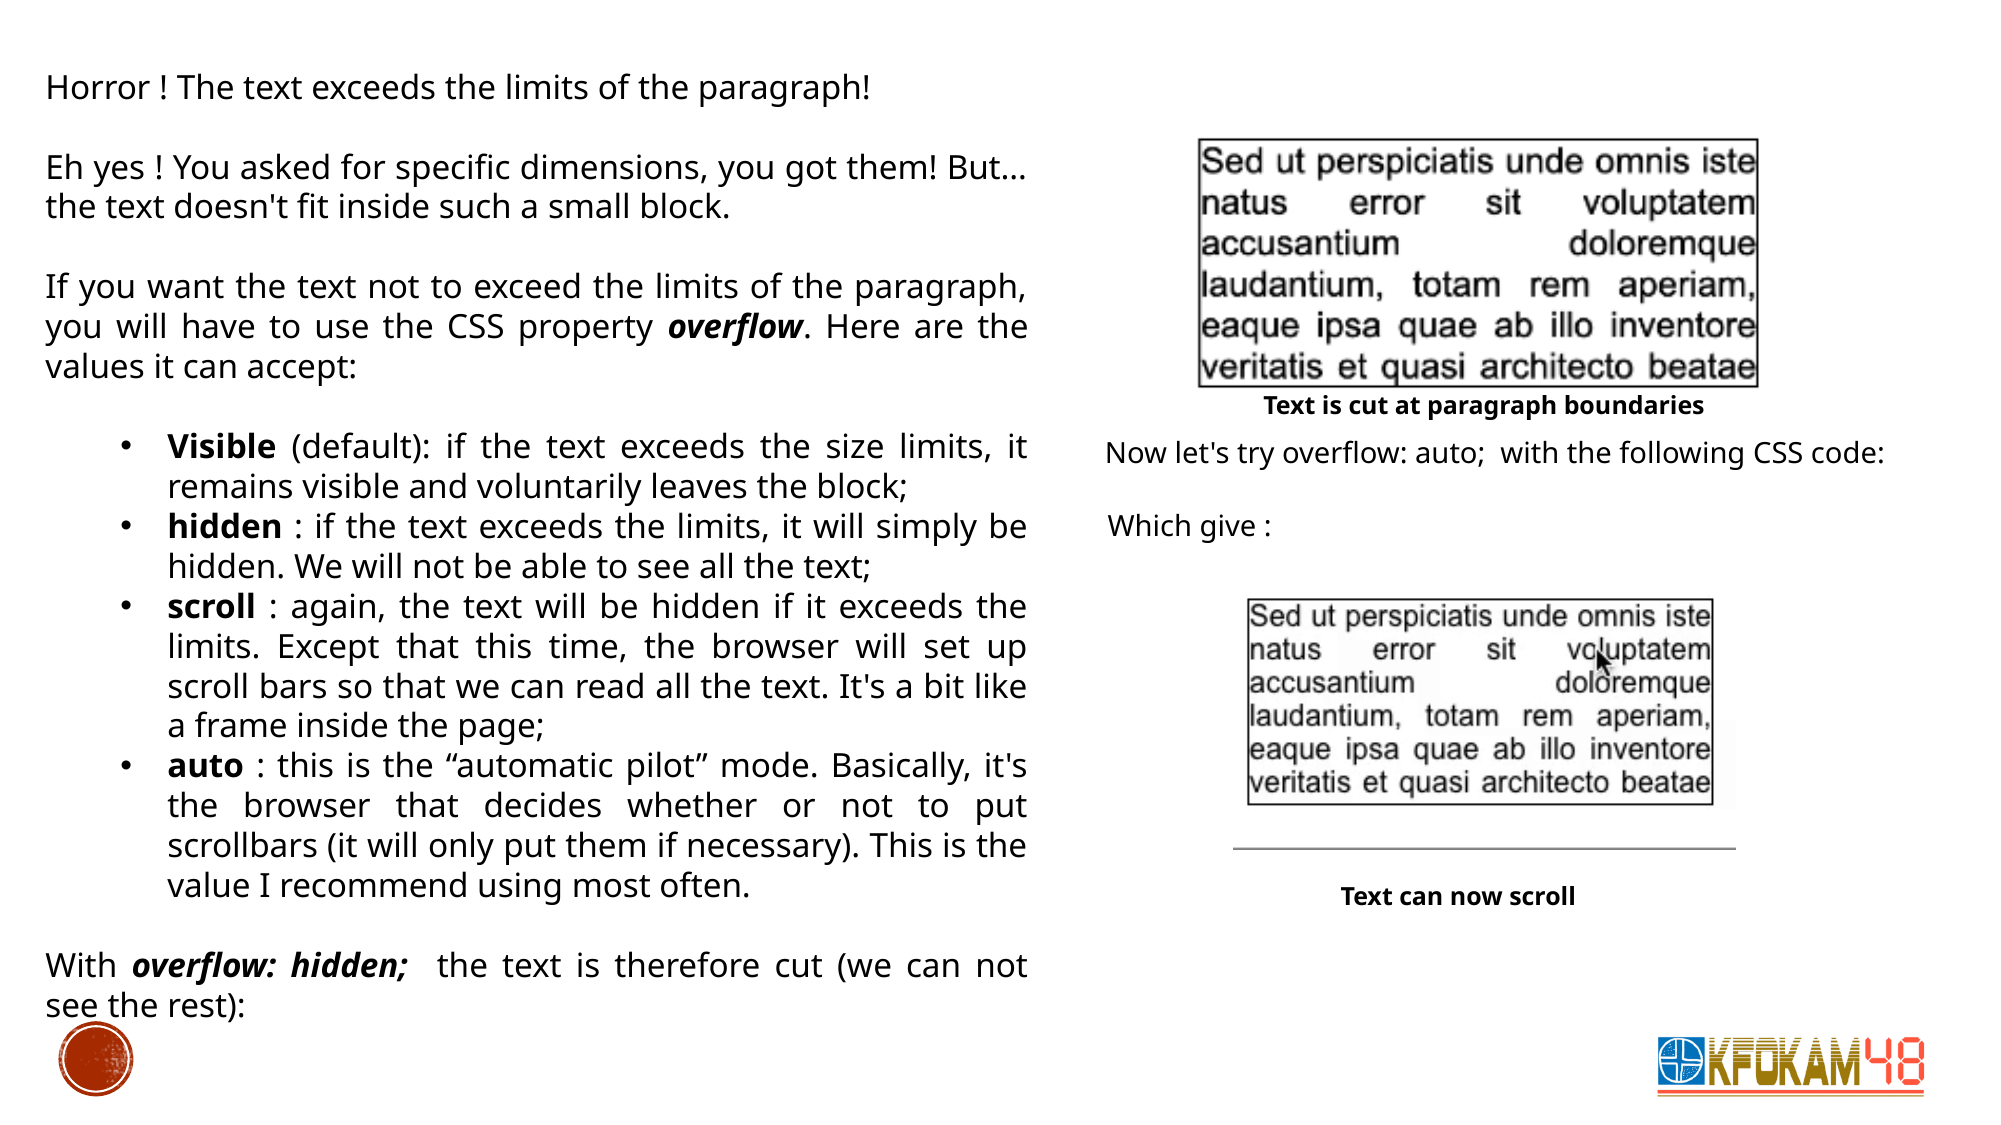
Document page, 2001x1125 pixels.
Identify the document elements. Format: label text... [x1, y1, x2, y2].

text_box Which give : [1092, 500, 1287, 550]
picture [1233, 573, 1736, 850]
text_box Text can now scroll [1325, 872, 1592, 918]
picture [1653, 1032, 1929, 1101]
text_box Horror ! The text exceeds the limits of the paragraph! Eh yes ! You asked for specific dimensions, you got them! But… the text doesn't fit inside such a small block. If you want the text not to exceed the limits of the paragraph, you will have to use the CSS property overflow. Here are the values ​​it can accept: Visible (default): if the text exceeds the size limits, it remains visible and voluntarily leaves the block; hidden : if the text exceeds the limits, it will simply be hidden. We will not be able to see all the text; scroll : again, the text will be hidden if it exceeds the limits. Except that this time, the browser will set up scroll bars so that we can read all the text. It's a bit like a frame inside the page; auto : this is the “automatic pilot” mode. Basically, it's the browser that decides whether or not to put scrollbars (it will only put them if necessary). This is the value I recommend using most often. With overflow: hidden; the text is therefore cut (we can not see the rest): [30, 58, 1044, 1032]
text_box Text is cut at paragraph boundaries [1248, 405, 1721, 427]
picture [1184, 120, 1799, 405]
text_box Now let's try overflow: auto; with the following CSS code: [1090, 427, 1961, 477]
